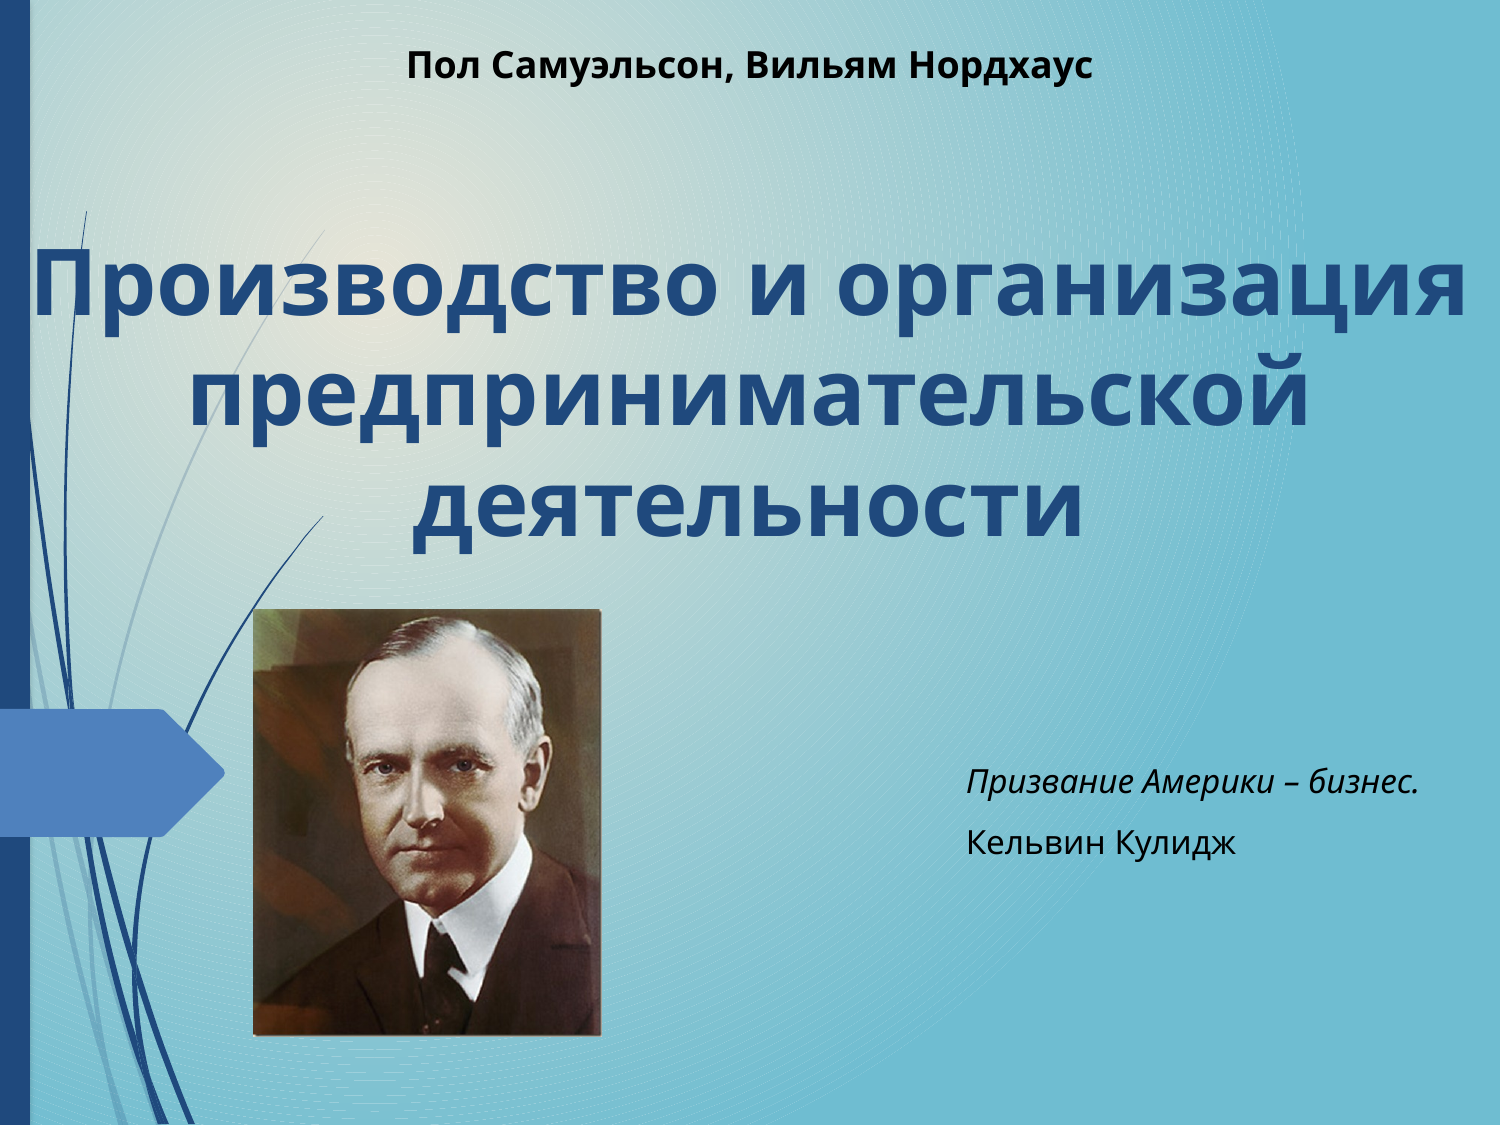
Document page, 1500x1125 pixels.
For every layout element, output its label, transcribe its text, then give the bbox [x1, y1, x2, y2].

picture [253, 609, 602, 1037]
subtitle Призвание Америки – бизнес. Кельвин Кулидж [949, 703, 1500, 918]
text_box Пол Самуэльсон, Вильям Нордхаус [391, 33, 1109, 94]
title Производство и организация предпринимательской деятельности [0, 207, 1500, 564]
